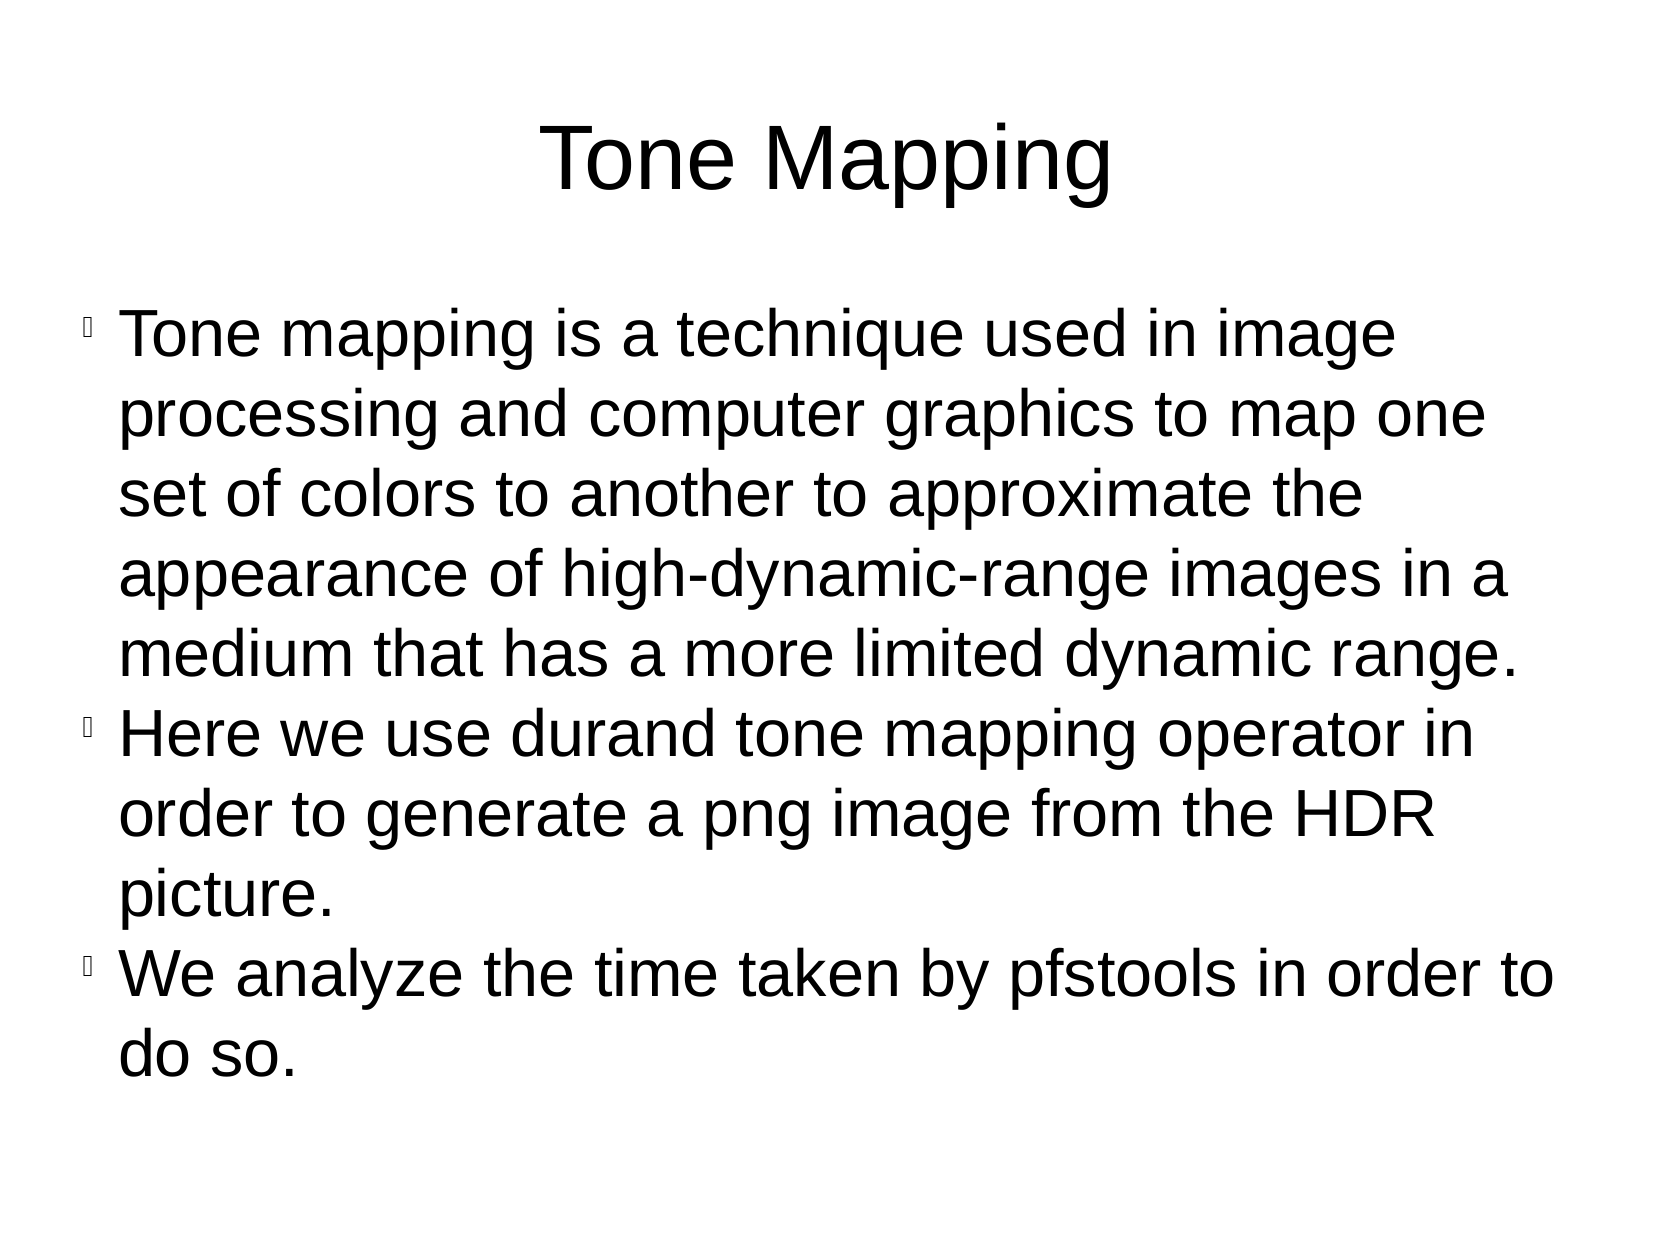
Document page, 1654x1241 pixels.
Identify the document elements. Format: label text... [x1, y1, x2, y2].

text_box Tone mapping is a technique used in image processing and computer graphics to map one set of colors to another to approximate the appearance of high-dynamic-range images in a medium that has a more limited dynamic range. Here we use durand tone mapping operator in order to generate a png image from the HDR picture. We analyze the time taken by pfstools in order to do so. [82, 290, 1571, 1010]
text_box Tone Mapping [82, 49, 1571, 257]
